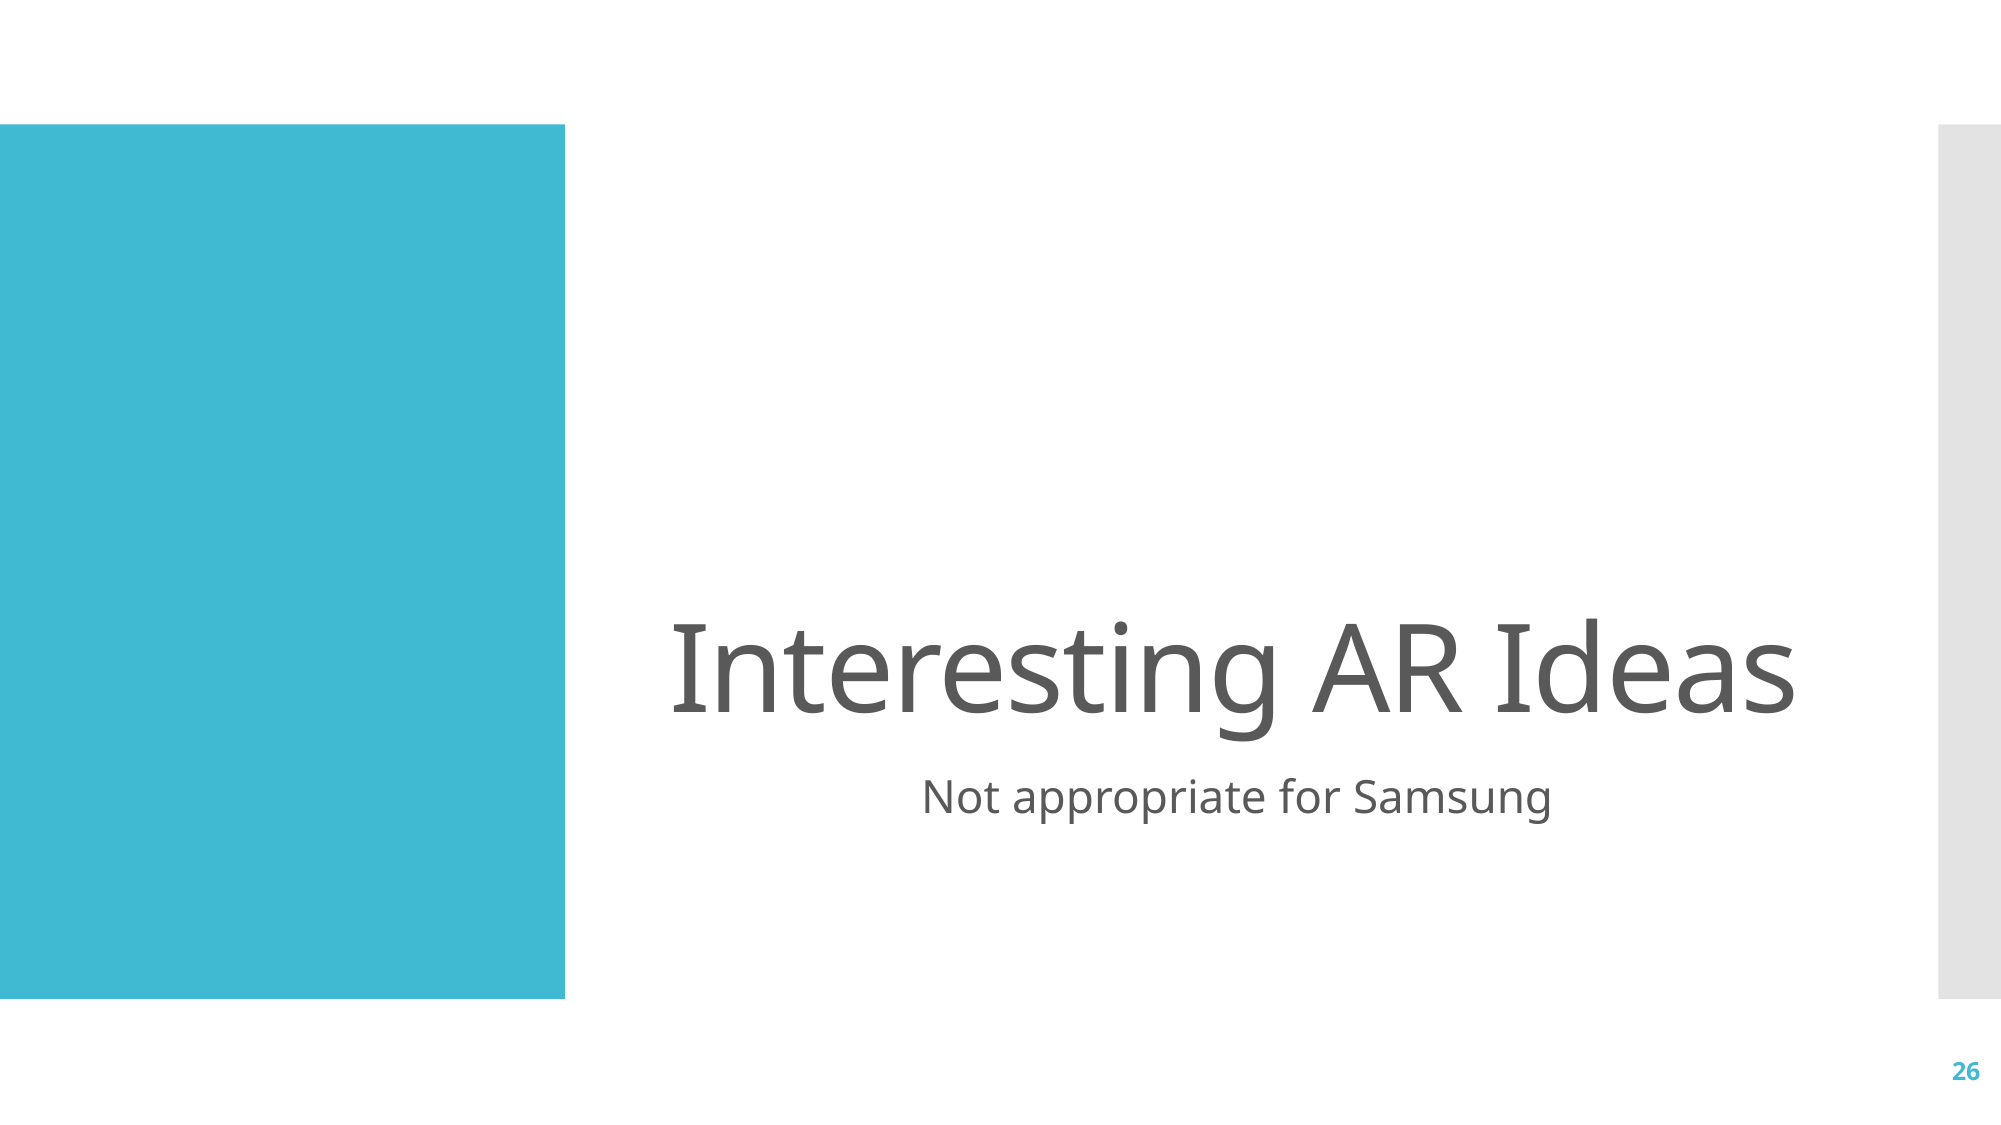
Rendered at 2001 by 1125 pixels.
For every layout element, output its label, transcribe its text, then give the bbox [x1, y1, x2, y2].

title Interesting AR Ideas [634, 213, 1835, 747]
list Not appropriate for Samsung [637, 766, 1838, 917]
slide_number 26 [1744, 1042, 1996, 1103]
